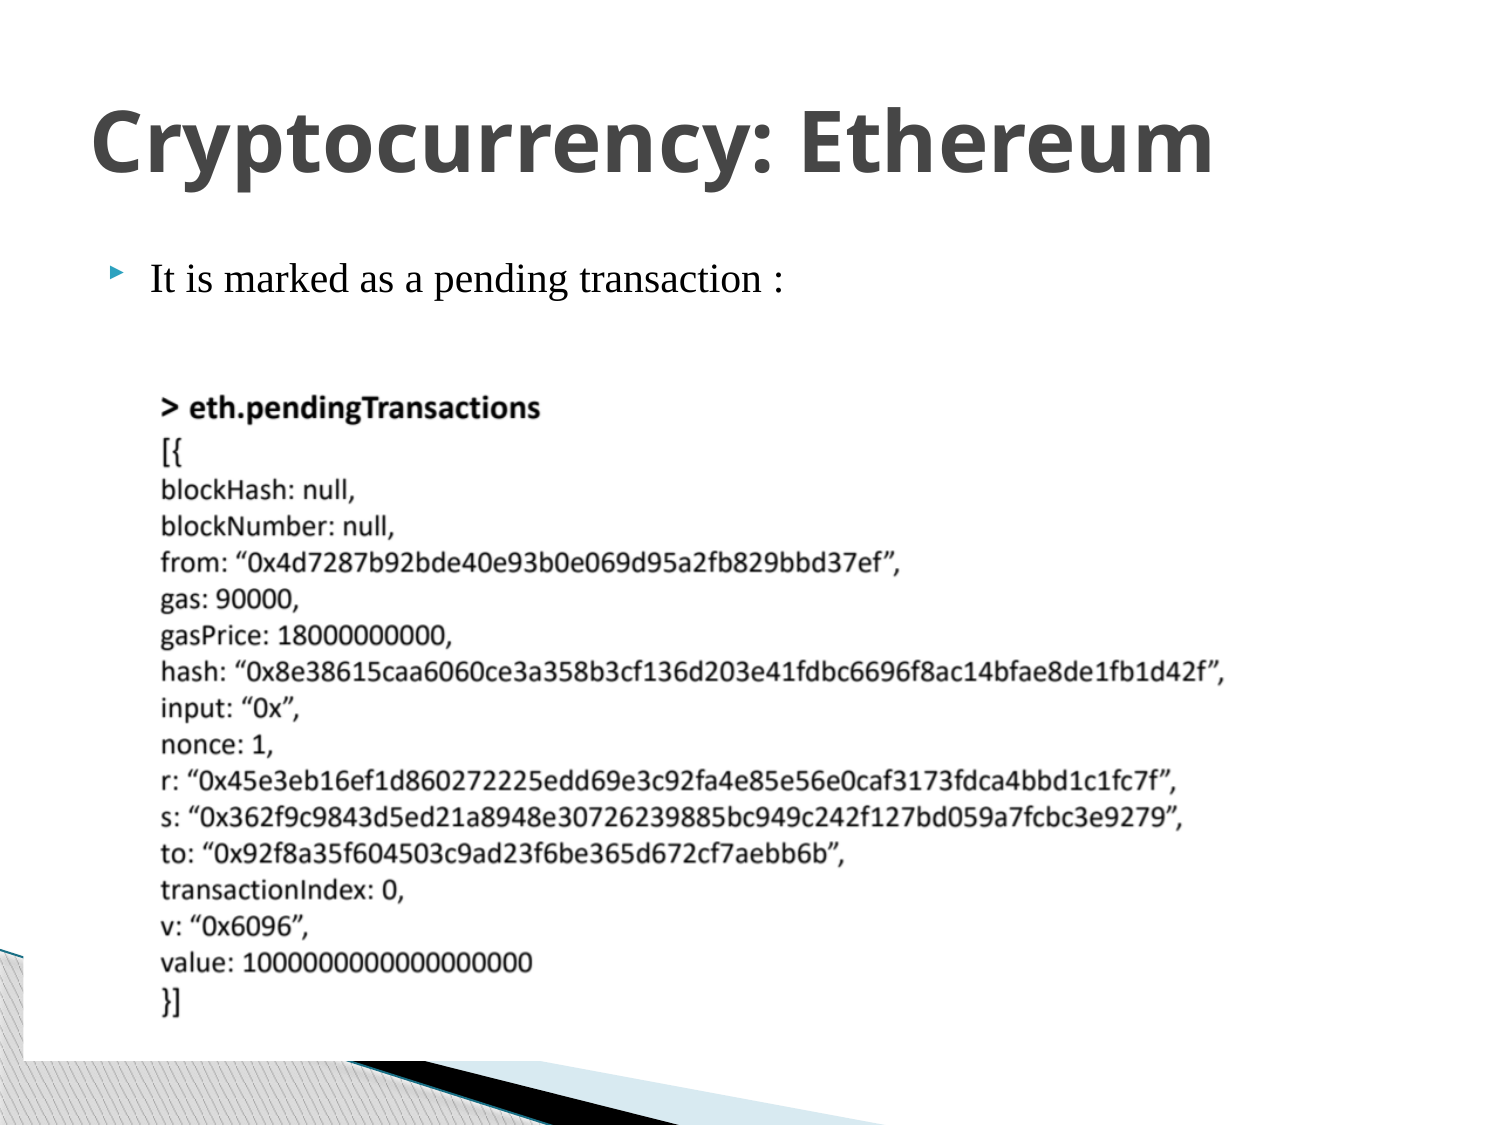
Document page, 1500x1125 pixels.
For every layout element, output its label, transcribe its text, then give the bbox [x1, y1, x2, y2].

picture [23, 339, 1290, 1061]
title Cryptocurrency: Ethereum [75, 45, 1425, 233]
list It is marked as a pending transaction : [75, 243, 1425, 986]
